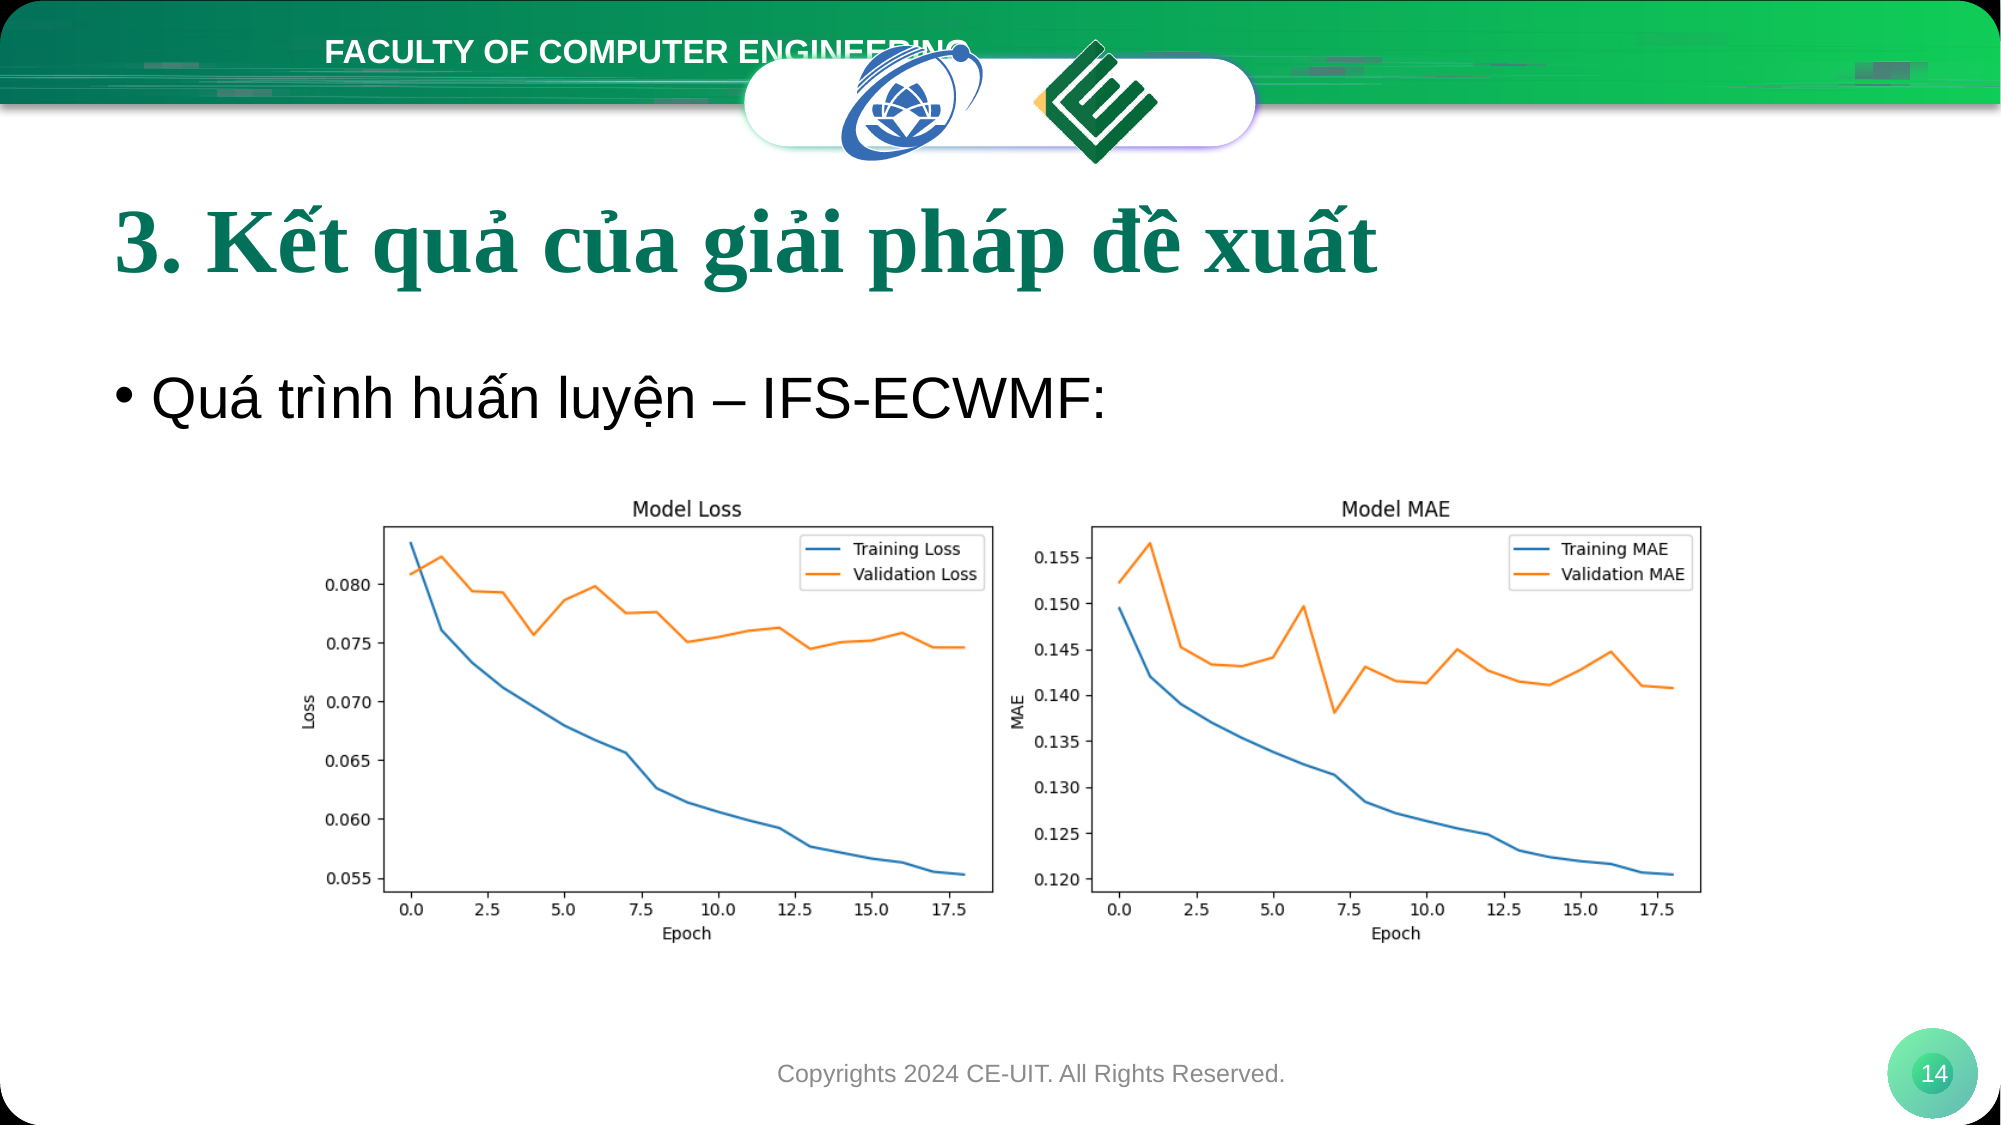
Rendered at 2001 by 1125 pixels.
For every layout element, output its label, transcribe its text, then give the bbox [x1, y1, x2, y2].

picture [0, 1, 2001, 166]
picture [825, 46, 830, 54]
slide_number 14 [1709, 1042, 2000, 1103]
title 3. Kết quả của giải pháp đề xuất [99, 170, 1901, 317]
footer Copyrights 2024 CE-UIT. All Rights Reserved. [694, 1042, 1370, 1103]
picture [289, 488, 1711, 955]
list Quá trình huấn luyện – IFS-ECWMF: [99, 331, 1901, 1014]
picture [766, 46, 773, 61]
